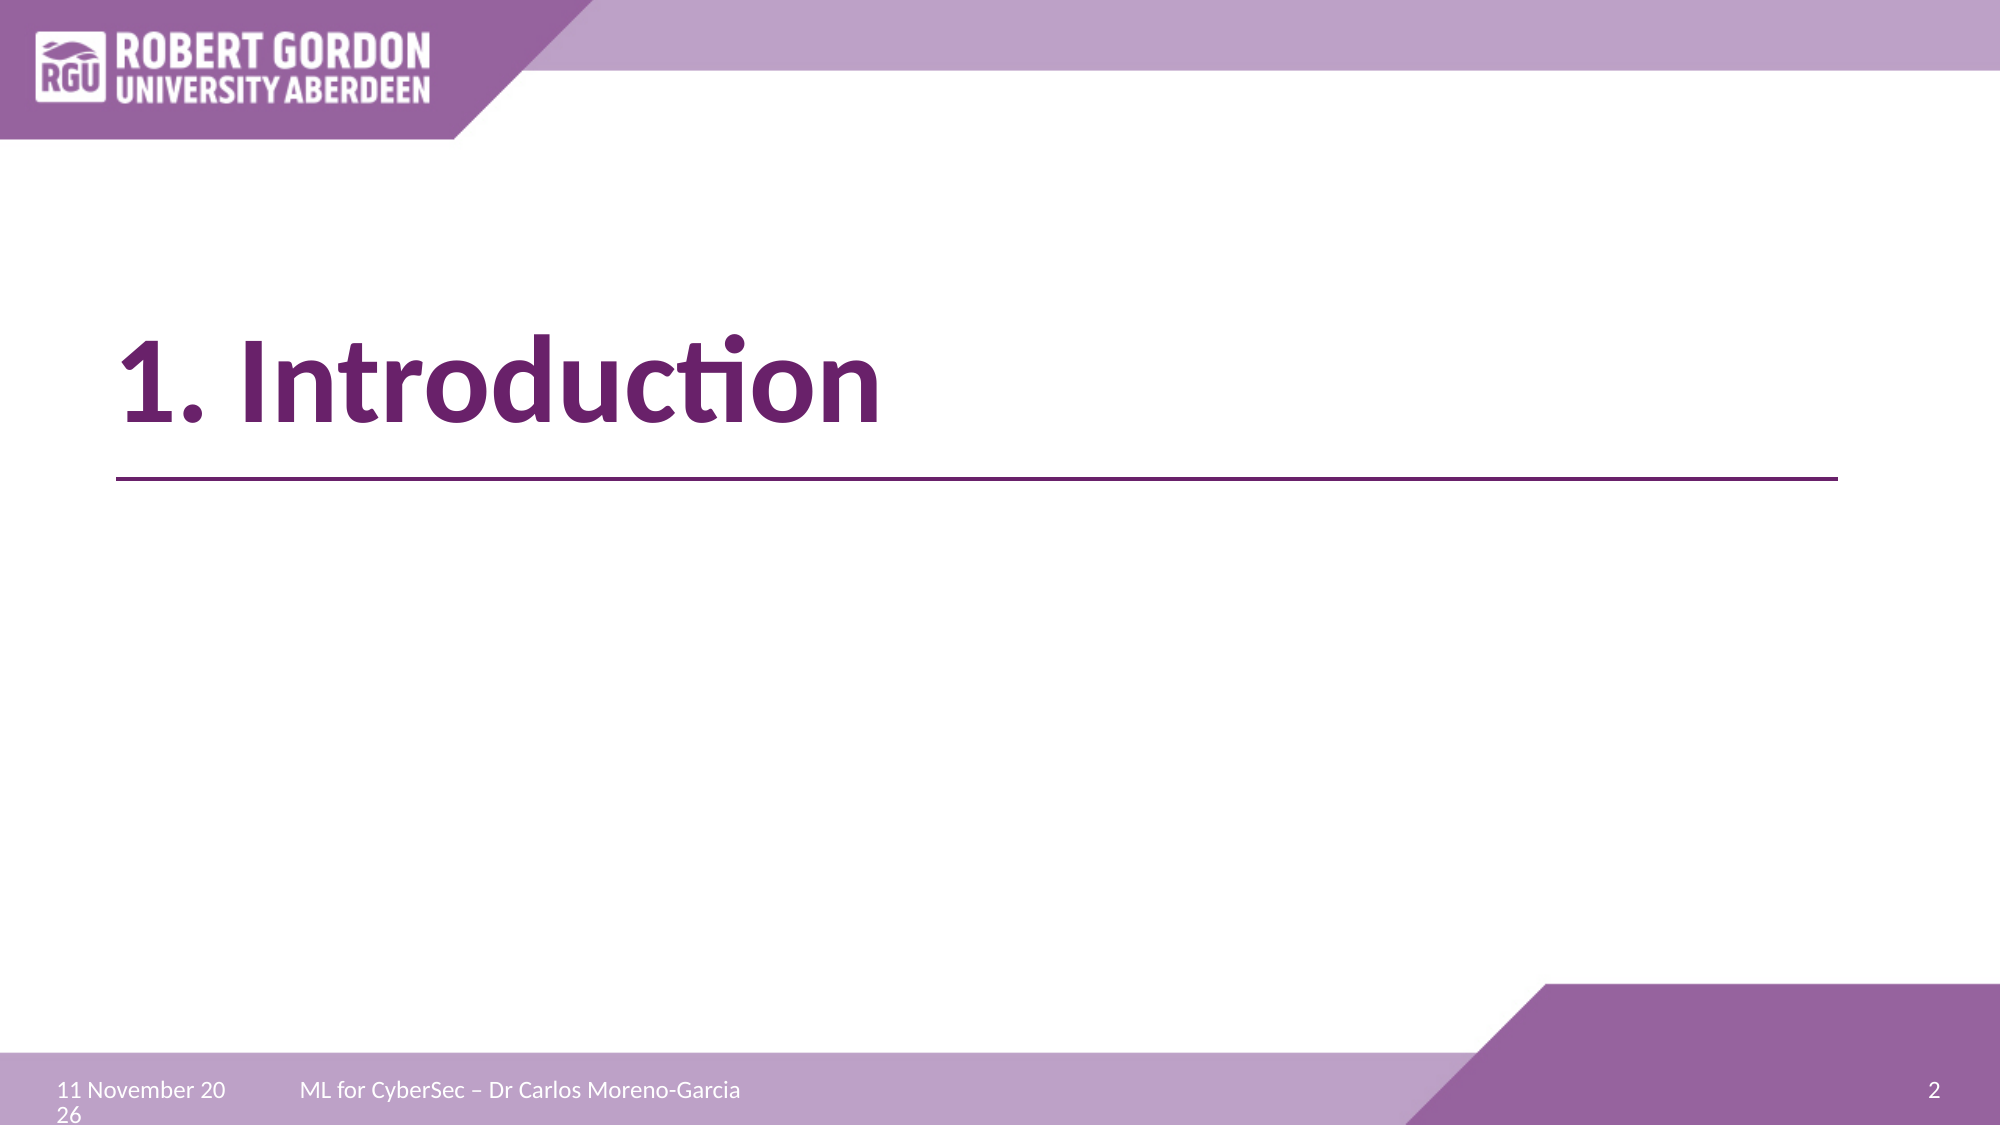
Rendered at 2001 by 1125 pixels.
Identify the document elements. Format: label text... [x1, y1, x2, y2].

slide_number 2 [1463, 1058, 1956, 1119]
title 1. Introduction [98, 307, 1824, 522]
footer ML for CyberSec – Dr Carlos Moreno-Garcia [284, 1058, 1463, 1119]
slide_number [41, 1058, 250, 1119]
picture [0, 0, 2000, 1125]
